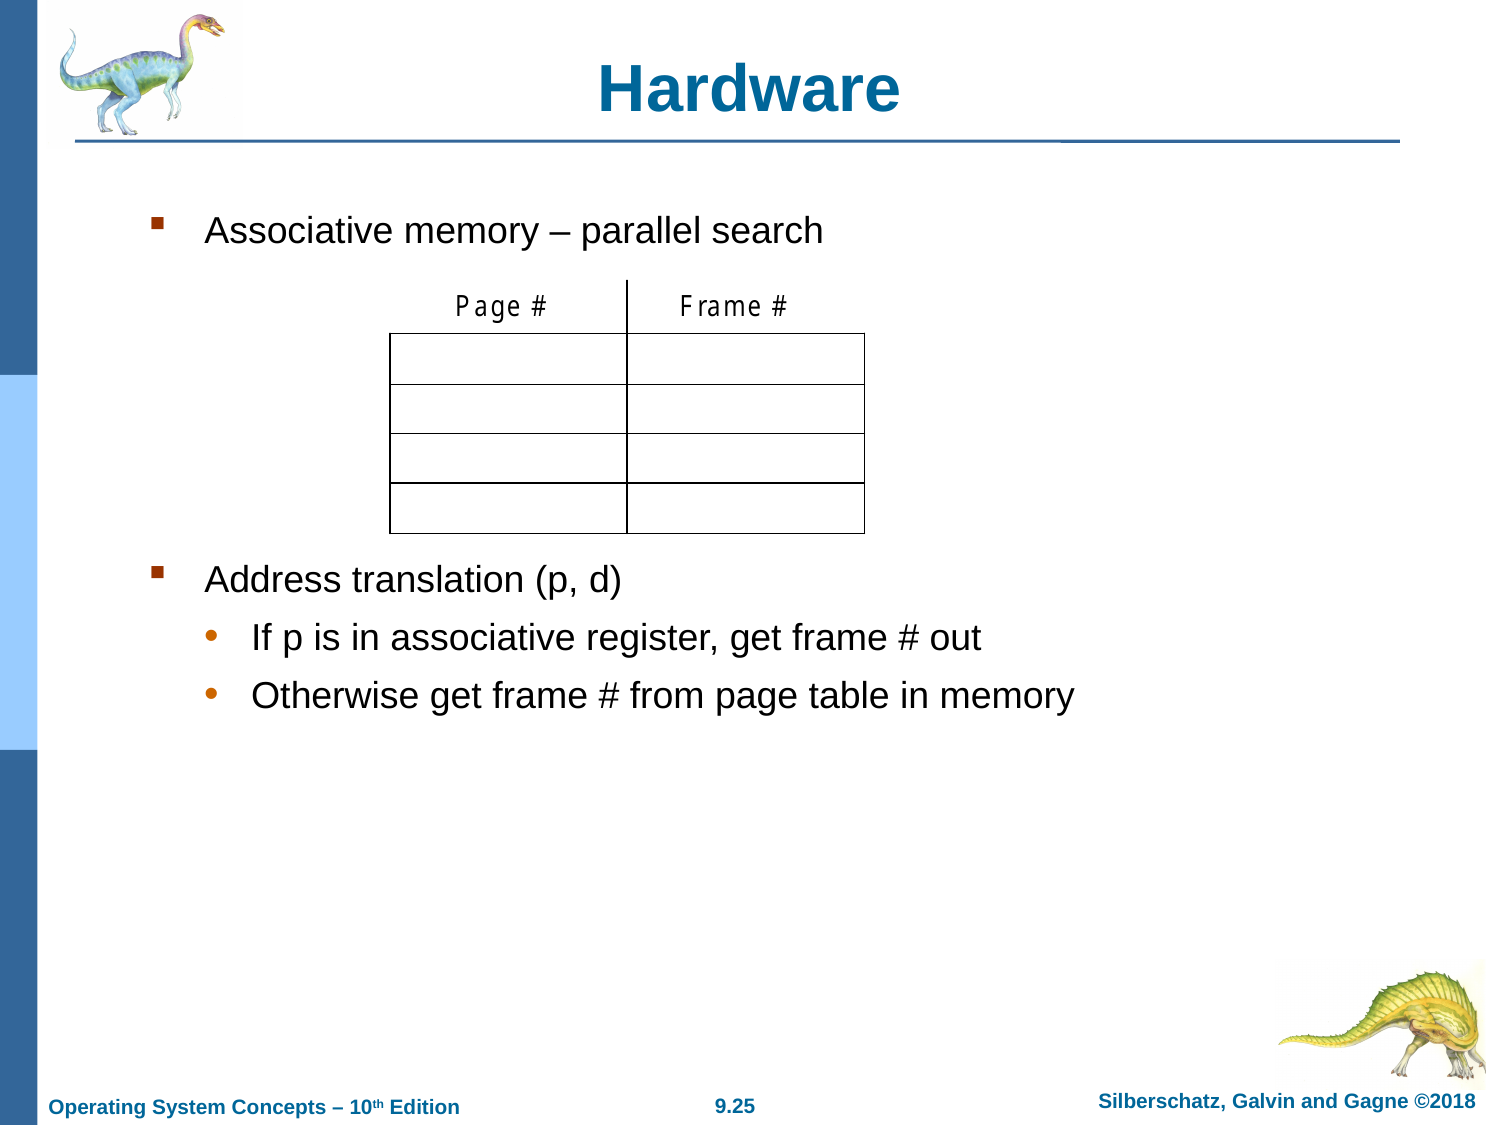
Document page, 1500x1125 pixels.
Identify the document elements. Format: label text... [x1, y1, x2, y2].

picture [385, 277, 869, 540]
picture [46, 0, 243, 149]
list Associative memory – parallel search Address translation (p, d) If p is in associative register, get frame # out Otherwise get frame # from page table in memory [133, 198, 1402, 935]
title Hardware [75, 38, 1425, 133]
picture [1275, 959, 1486, 1090]
